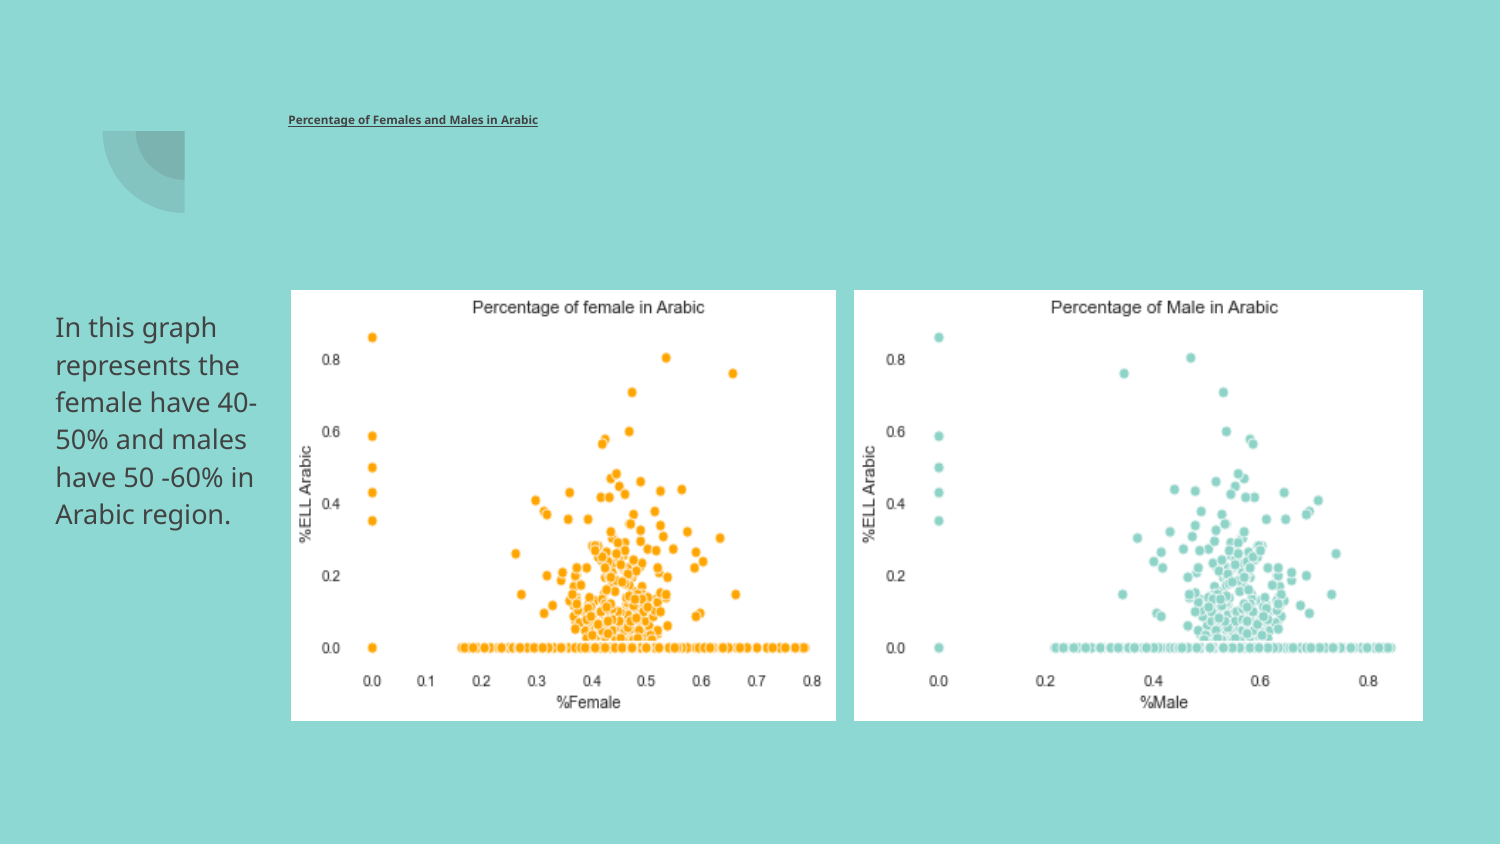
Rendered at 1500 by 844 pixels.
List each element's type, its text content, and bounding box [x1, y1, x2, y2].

picture [291, 290, 837, 721]
picture [854, 290, 1423, 721]
list In this graph represents the female have 40-50% and males have 50 -60% in Arabic region. [16, 290, 274, 721]
title Percentage of Females and Males in Arabic [273, 98, 1414, 230]
